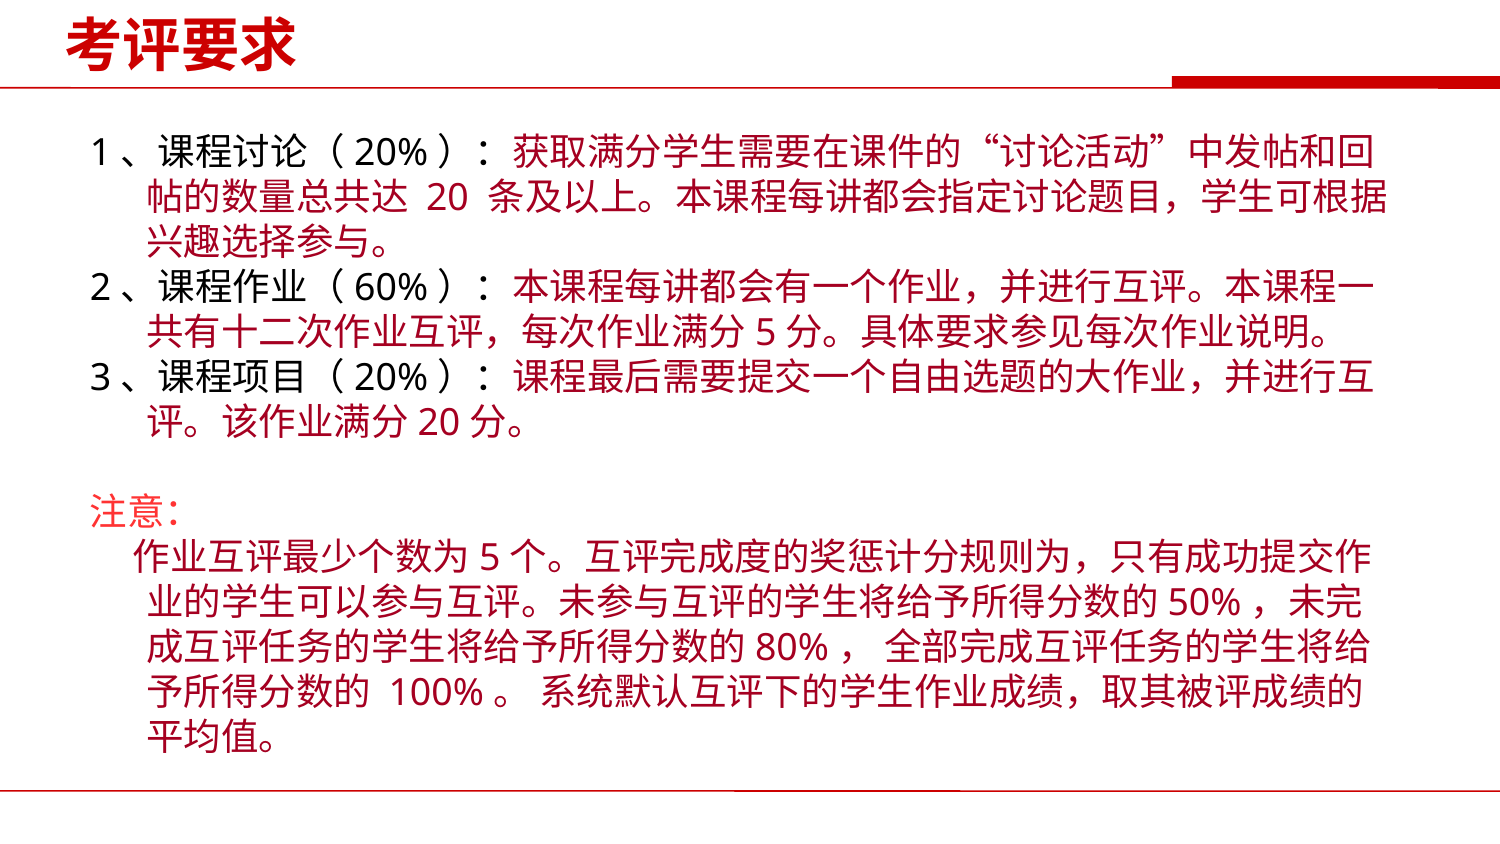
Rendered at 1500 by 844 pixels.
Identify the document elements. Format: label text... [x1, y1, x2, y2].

text_box 1、课程讨论（20%）：获取满分学生需要在课件的“讨论活动”中发帖和回帖的数量总共达 20 条及以上。本课程每讲都会指定讨论题目，学生可根据兴趣选择参与。 2、课程作业（60%）：本课程每讲都会有一个作业，并进行互评。本课程一共有十二次作业互评，每次作业满分5分。具体要求参见每次作业说明。 3、课程项目（20%）：课程最后需要提交一个自由选题的大作业，并进行互评。该作业满分20分。 注意： 作业互评最少个数为5个。互评完成度的奖惩计分规则为，只有成功提交作业的学生可以参与互评。未参与互评的学生将给予所得分数的50%，未完成互评任务的学生将给予所得分数的80%， 全部完成互评任务的学生将给予所得分数的 100%。 系统默认互评下的学生作业成绩，取其被评成绩的平均值。 [75, 120, 1412, 538]
title 考评要求 [49, 7, 1400, 80]
